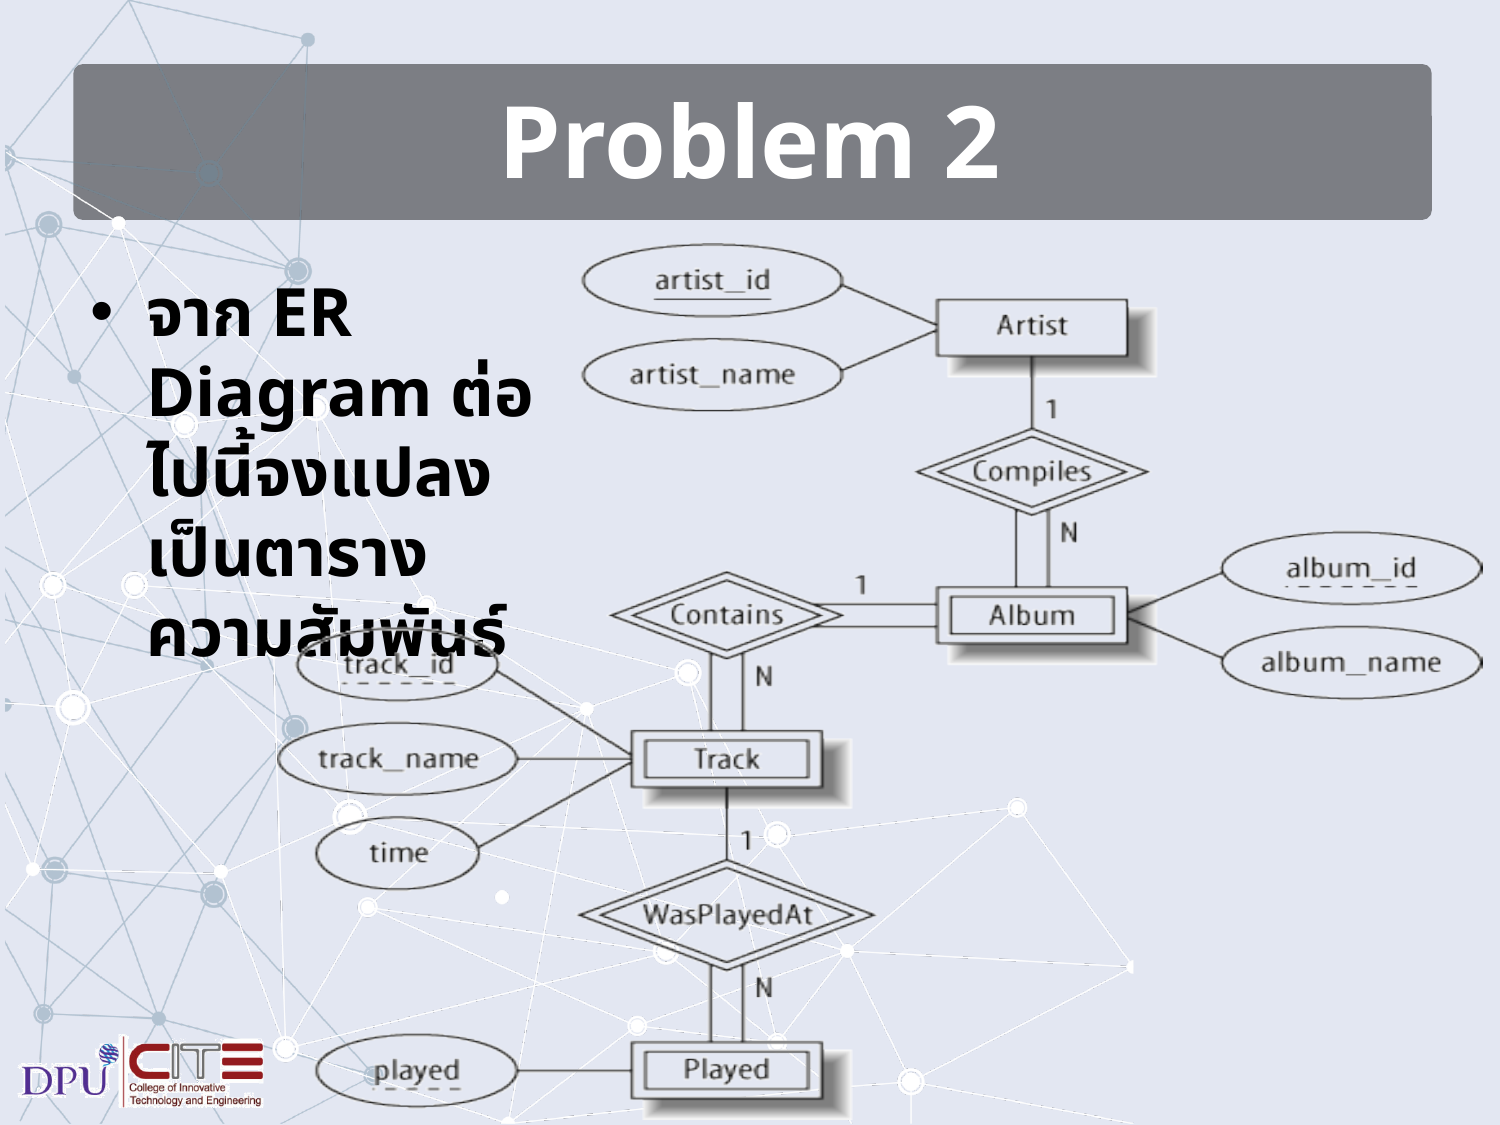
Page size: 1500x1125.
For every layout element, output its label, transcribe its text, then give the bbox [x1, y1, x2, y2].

picture [0, 0, 1483, 1125]
list จาก ER Diagram ต่อไปนี้จงแปลงเป็นตารางความสัมพันธ์ [75, 262, 272, 1005]
title Problem 2 [75, 45, 1425, 233]
